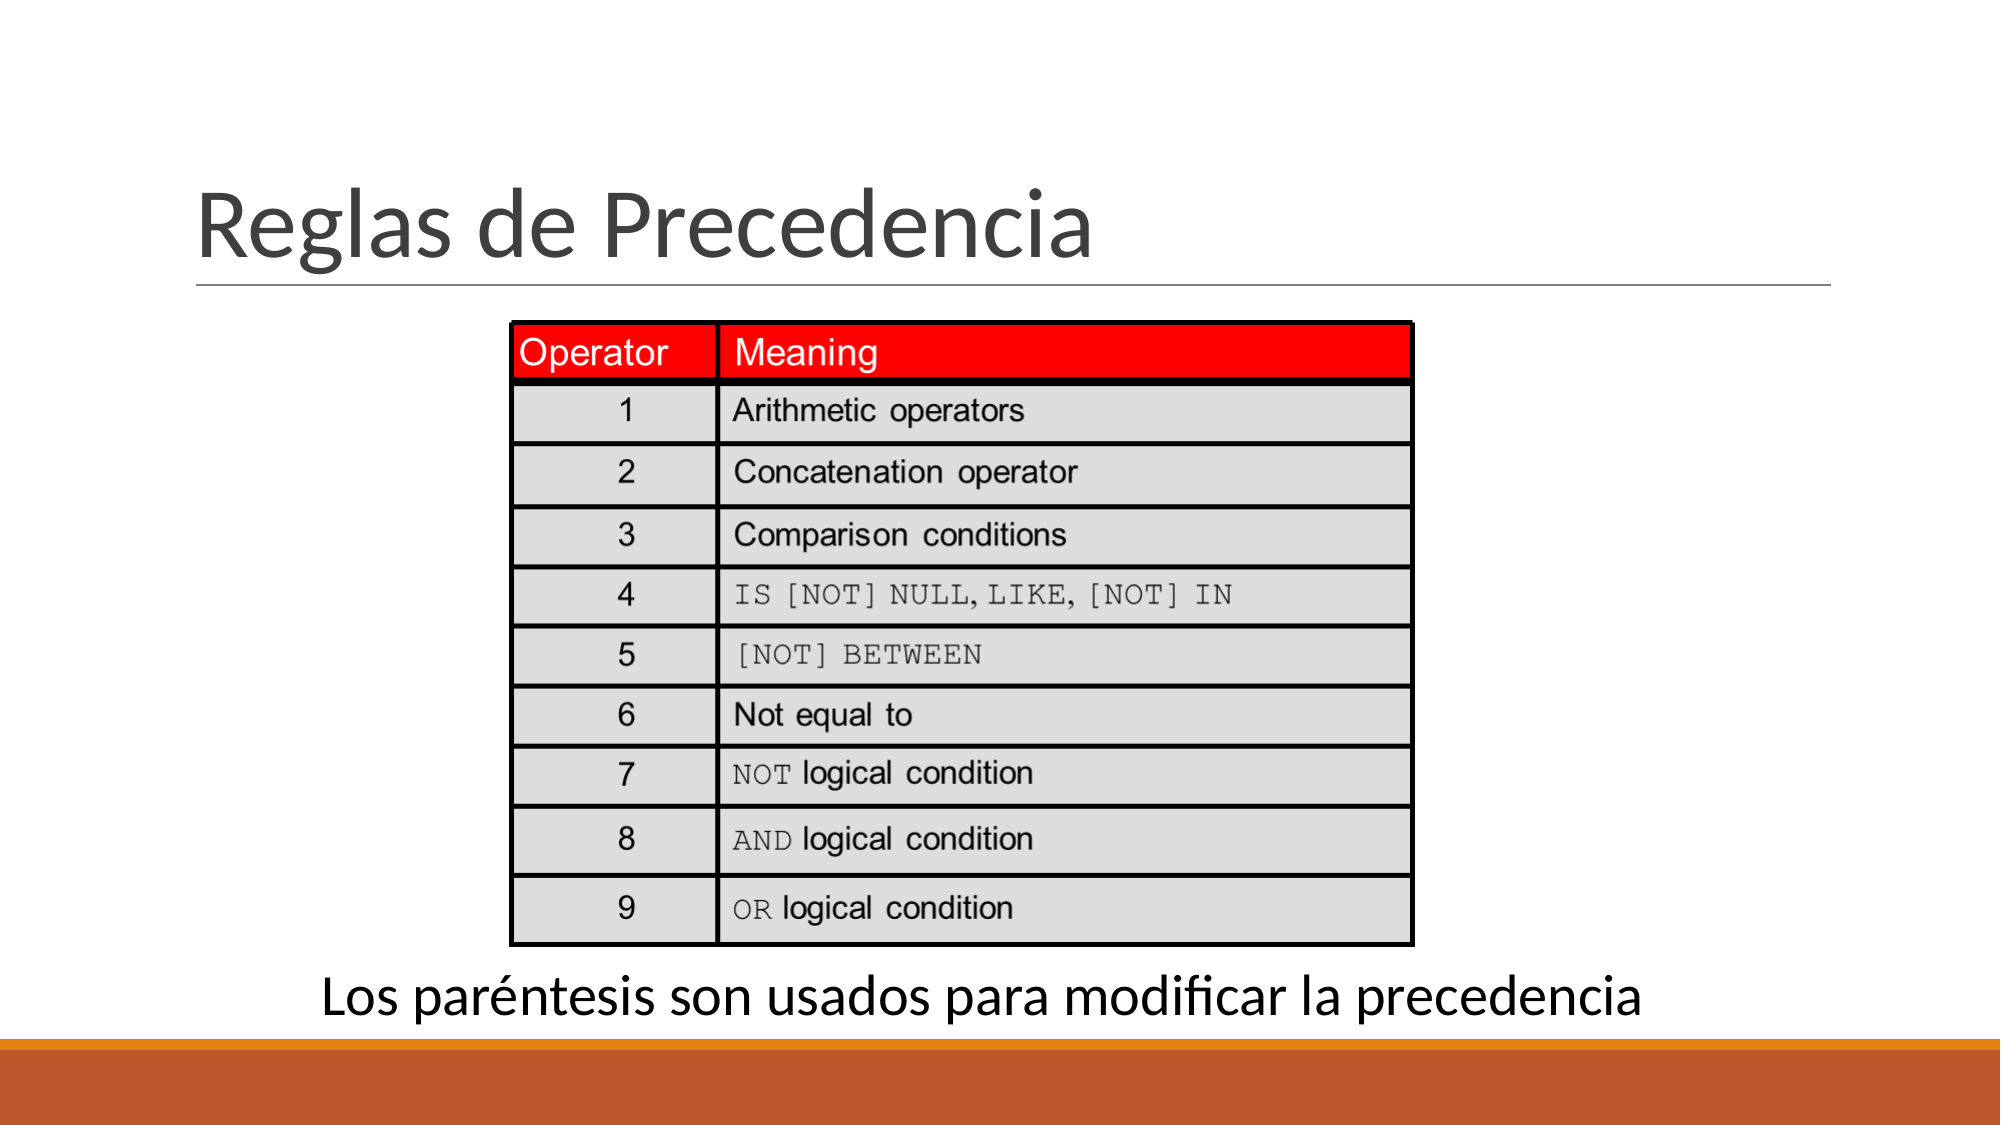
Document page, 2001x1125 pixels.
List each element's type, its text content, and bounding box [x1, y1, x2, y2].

title Reglas de Precedencia [180, 47, 1830, 285]
text_box Los paréntesis son usados para modificar la precedencia [306, 949, 1694, 1035]
picture [495, 316, 1417, 950]
